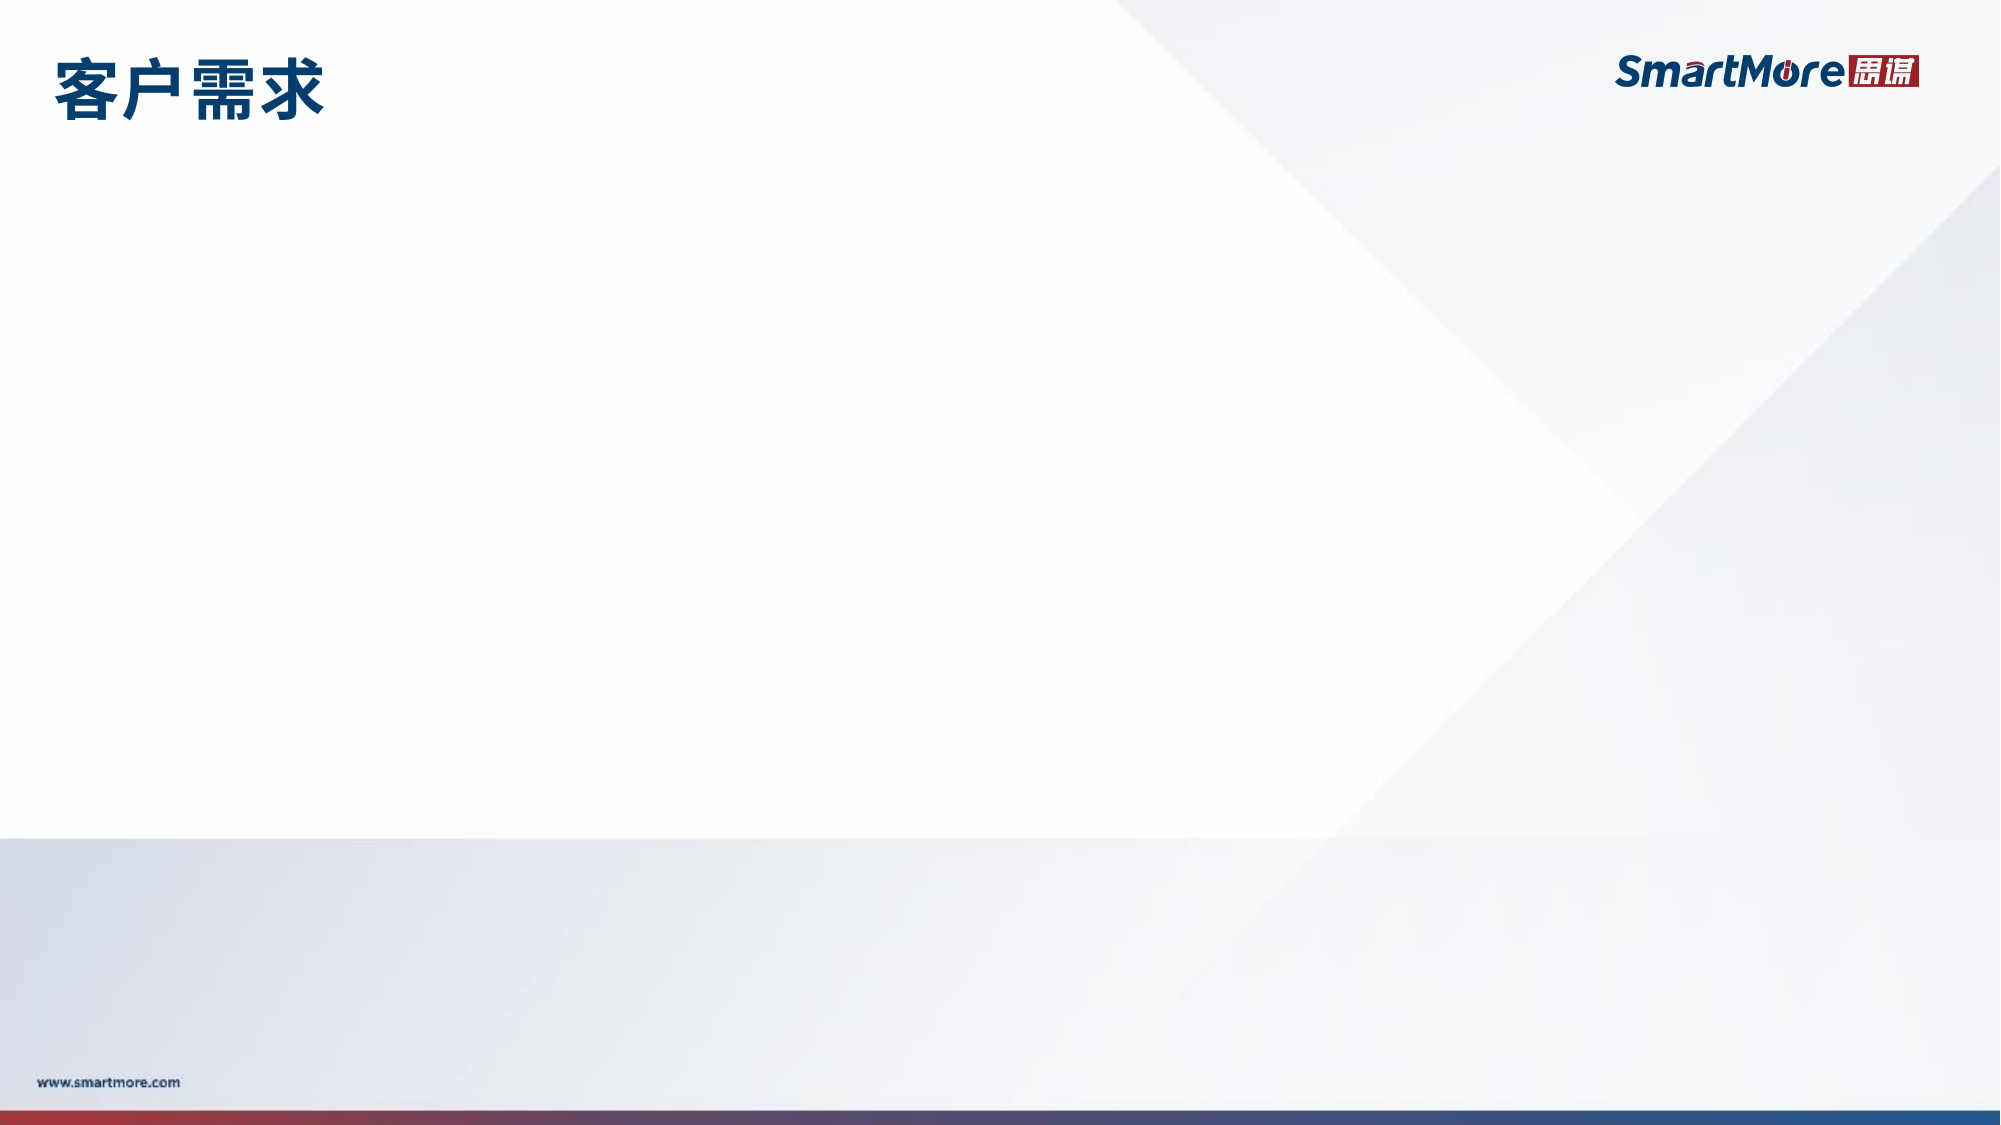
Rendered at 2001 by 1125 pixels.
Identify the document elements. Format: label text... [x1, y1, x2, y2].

title 客户需求 [53, 56, 1952, 130]
picture [0, 0, 2000, 1125]
